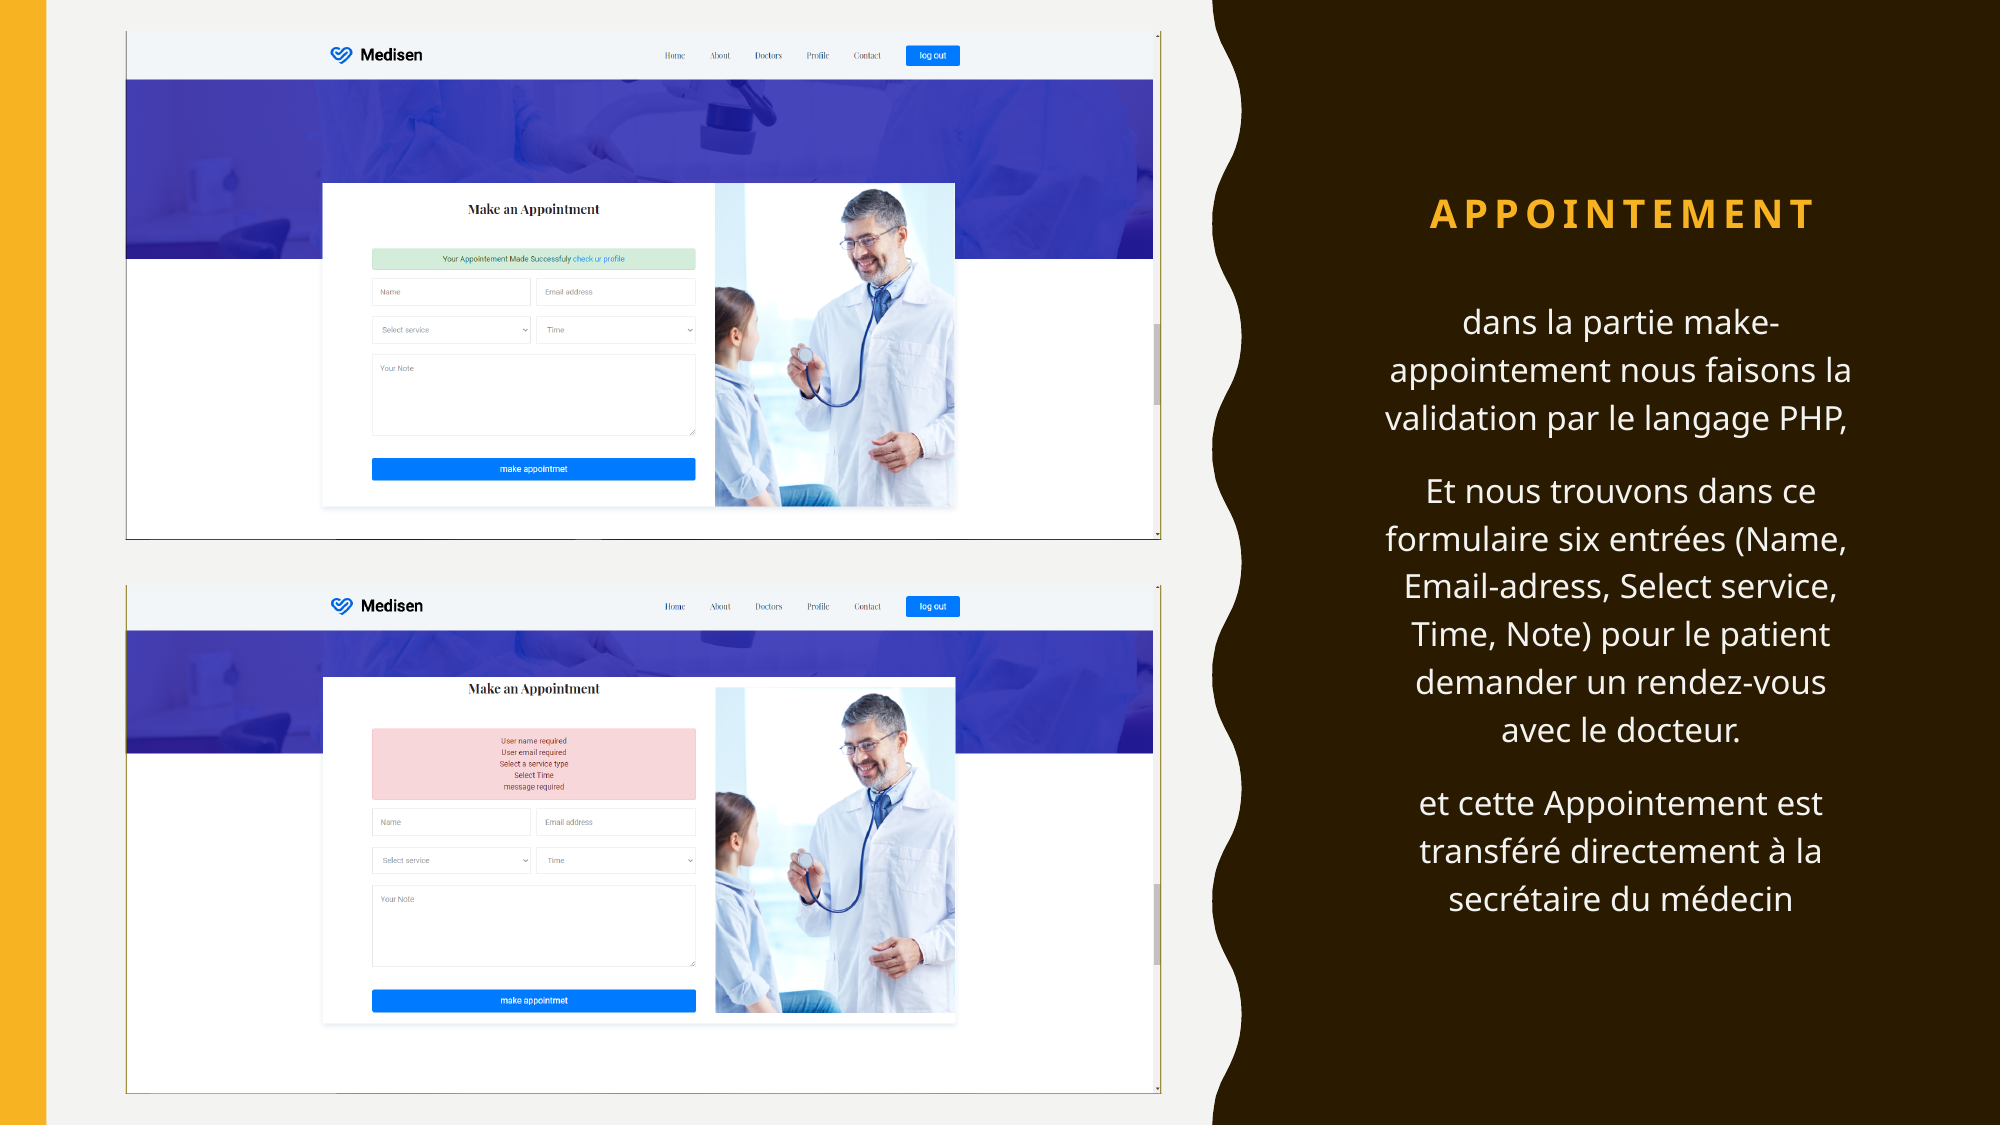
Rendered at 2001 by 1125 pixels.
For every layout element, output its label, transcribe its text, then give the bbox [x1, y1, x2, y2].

list dans la partie make-appointement nous faisons la validation par le langage PHP, Et nous trouvons dans ce formulaire six entrées (Name, Email-adress, Select service, Time, Note) pour le patient demander un rendez-vous avec le docteur. et cette Appointement est transféré directement à la secrétaire du médecin [1367, 285, 1875, 1066]
title Appointement [1367, 75, 1875, 244]
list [124, 31, 1162, 540]
picture [124, 585, 1162, 1094]
